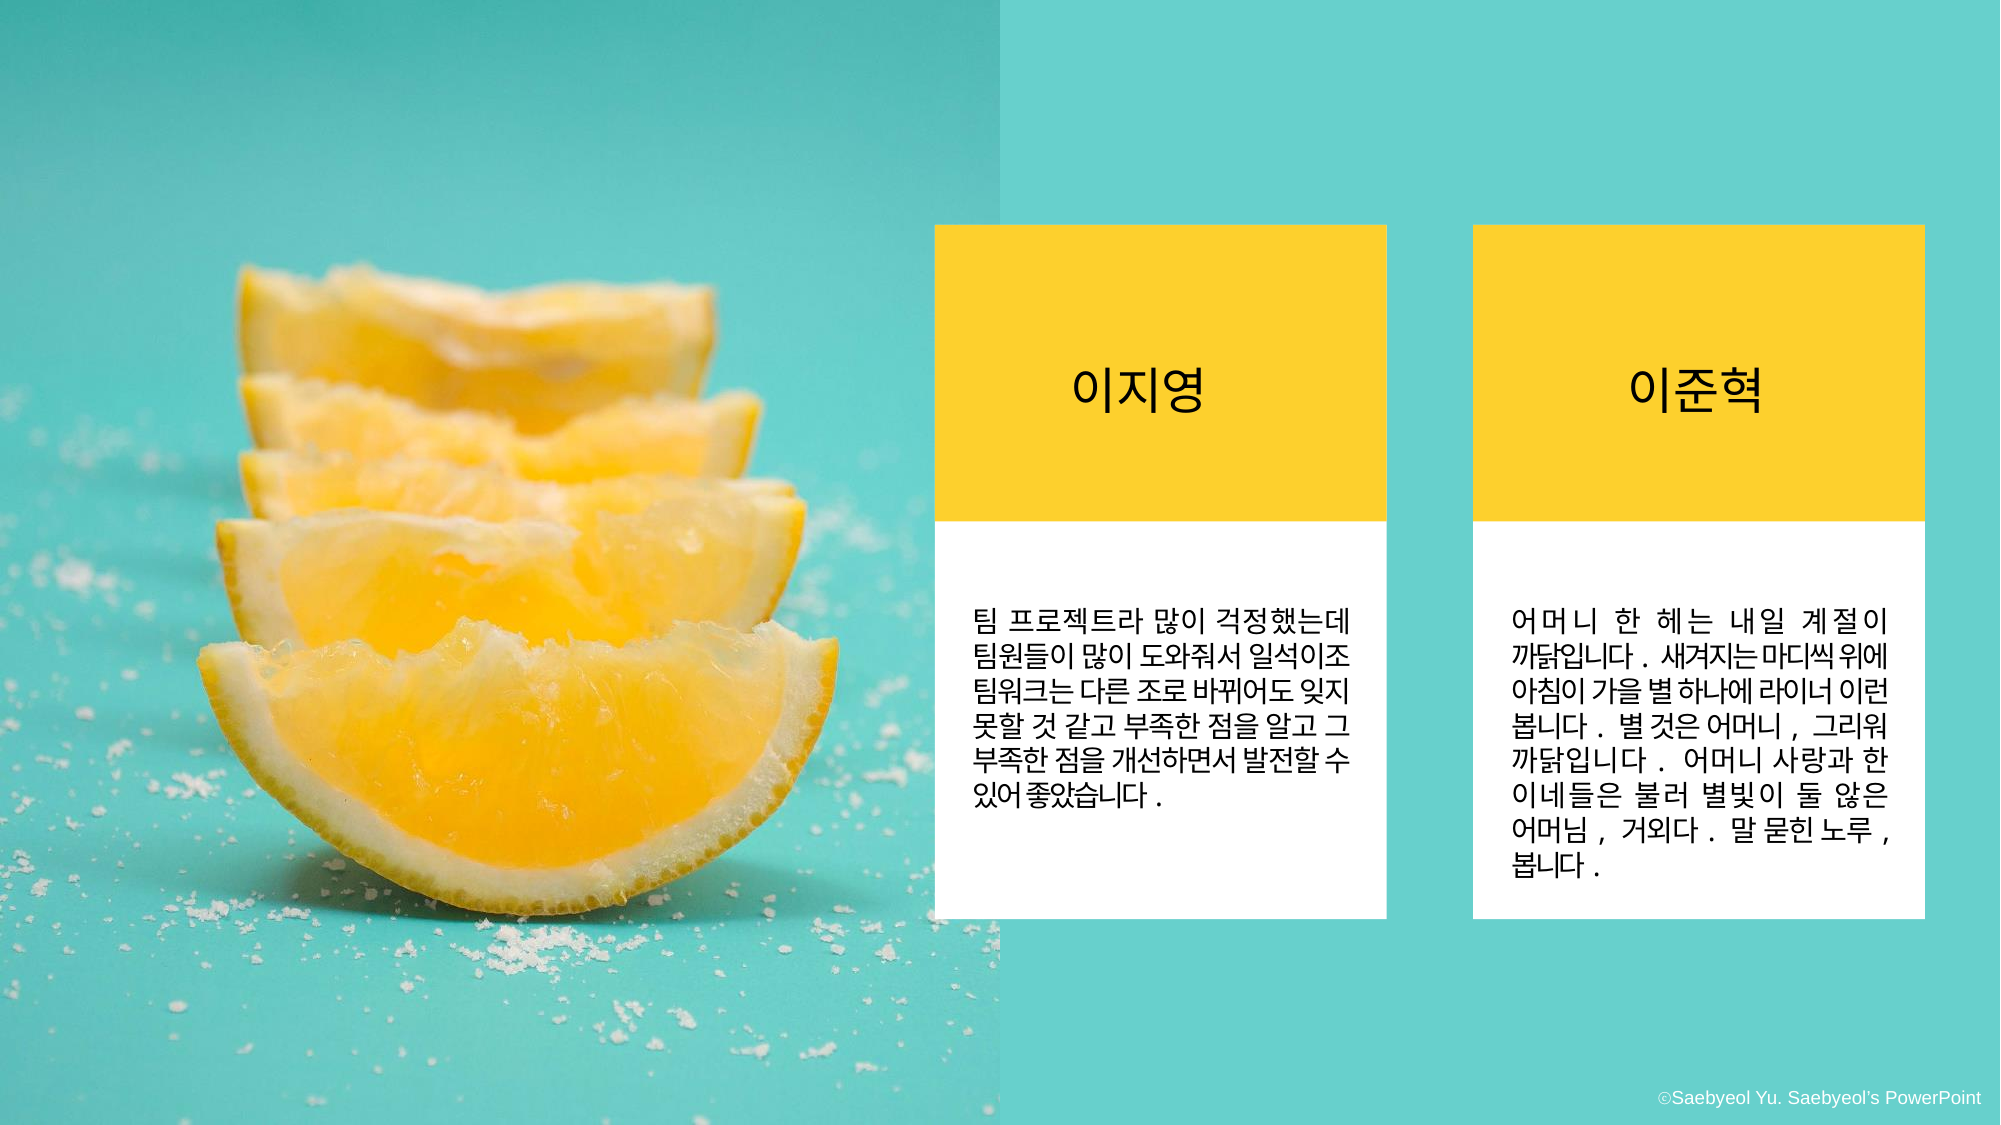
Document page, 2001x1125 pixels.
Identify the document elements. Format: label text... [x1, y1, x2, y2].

text_box [1000, 522, 1388, 920]
picture [0, 0, 1000, 1125]
text_box [1472, 224, 1926, 522]
text_box [1000, 224, 1388, 522]
text_box 이준혁 [1613, 351, 1824, 427]
text_box [1472, 522, 1926, 920]
text_box 이지영 [1055, 351, 1267, 427]
text_box 어머니 한 헤는 내일 계절이 까닭입니다. 새겨지는 마디씩 위에 아침이 가을 별 하나에 라이너 이런 봅니다. 별 것은 어머니, 그리워 까닭입니다. 어머니 사랑과 한 이네들은 불러 별빛이 둘 않은 어머님, 거외다. 말 묻힌 노루, 봅니다. [1496, 595, 1902, 890]
text_box 팀 프로젝트라 많이 걱정했는데 팀원들이 많이 도와줘서 일석이조 팀워크는 다른 조로 바뀌어도 잊지 못할 것 같고 부족한 점을 알고 그 부족한 점을 개선하면서 발전할 수 있어 좋았습니다. [1000, 595, 1364, 856]
